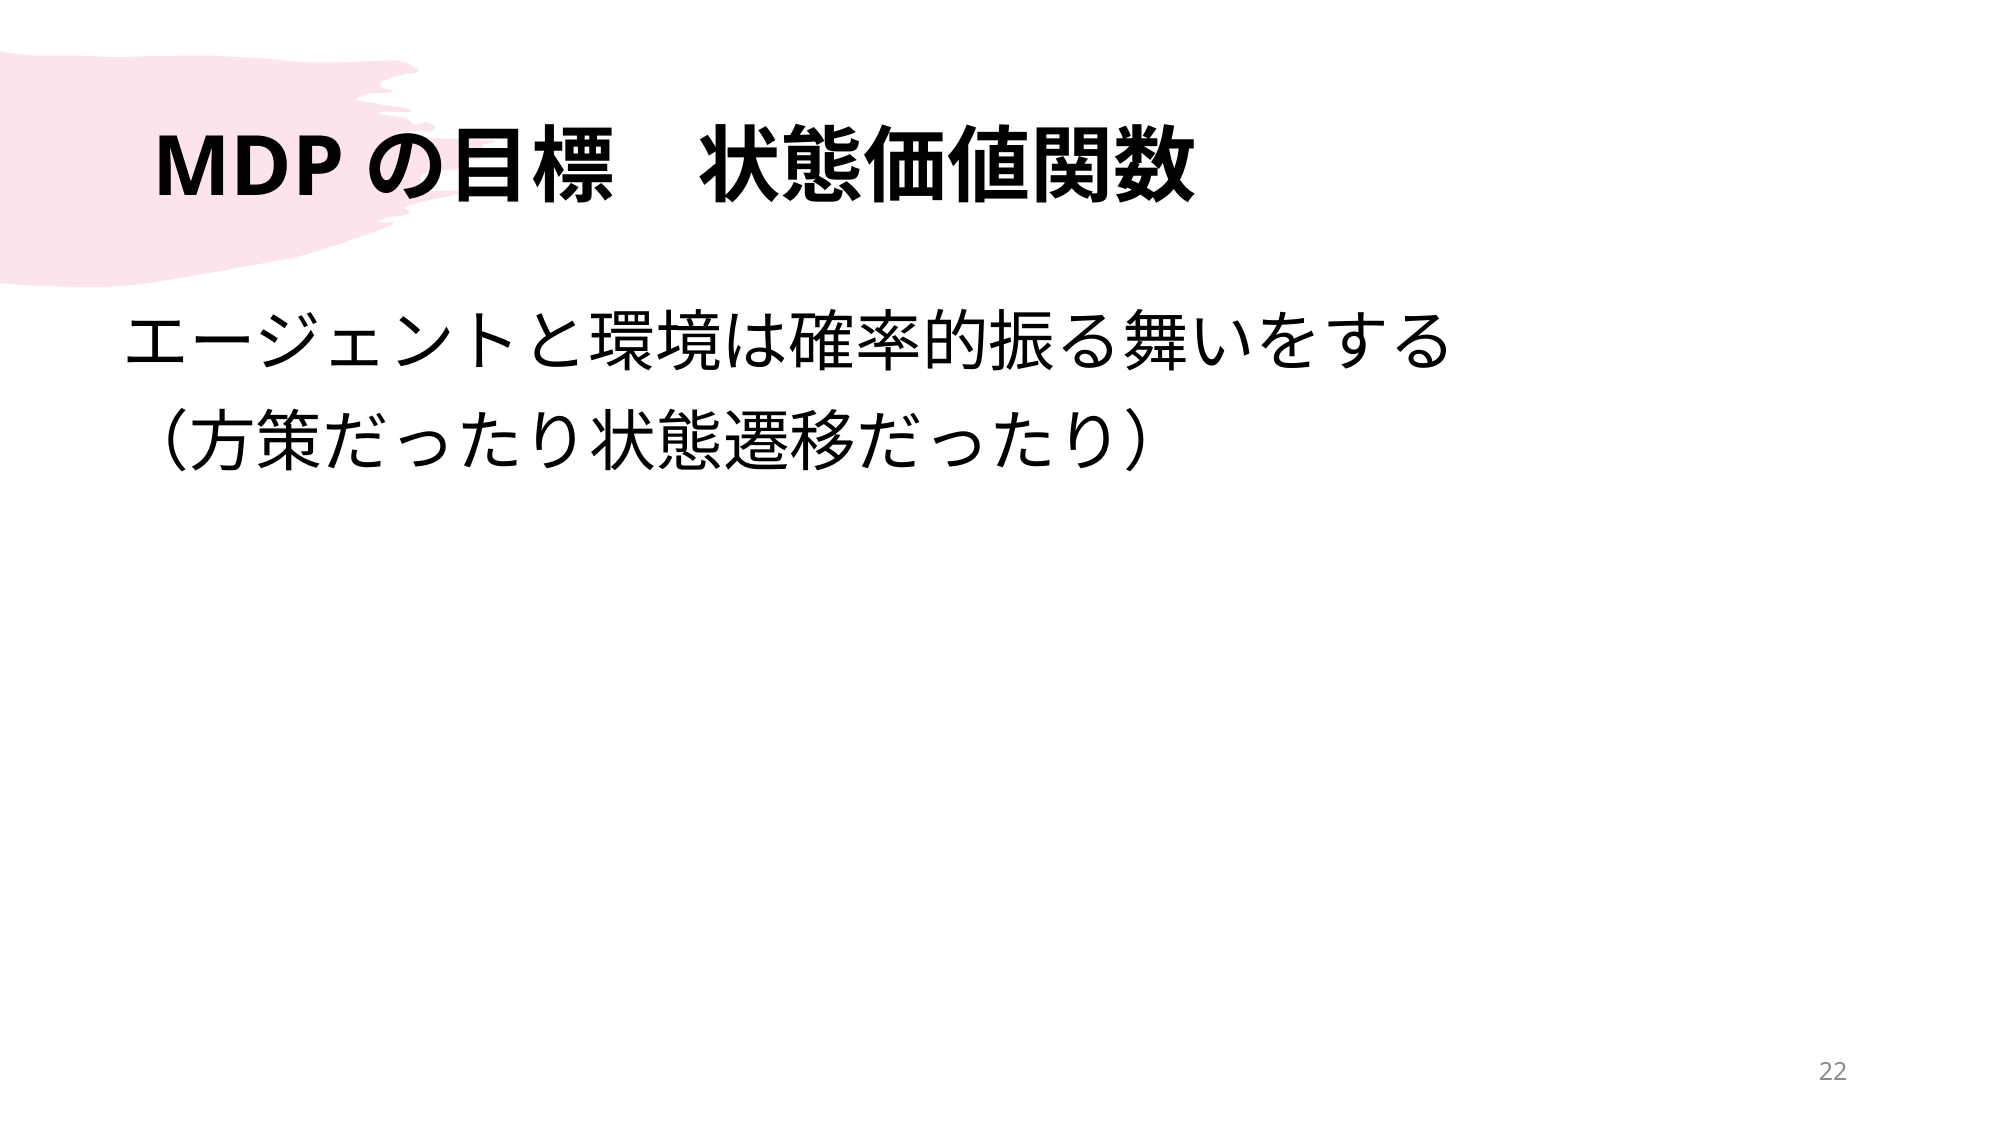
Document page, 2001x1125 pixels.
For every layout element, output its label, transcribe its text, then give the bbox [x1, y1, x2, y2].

text_box エージェントと環境は確率的振る舞いをする （方策だったり状態遷移だったり） [107, 290, 1863, 1103]
title MDPの目標 状態価値関数 [137, 59, 1863, 278]
